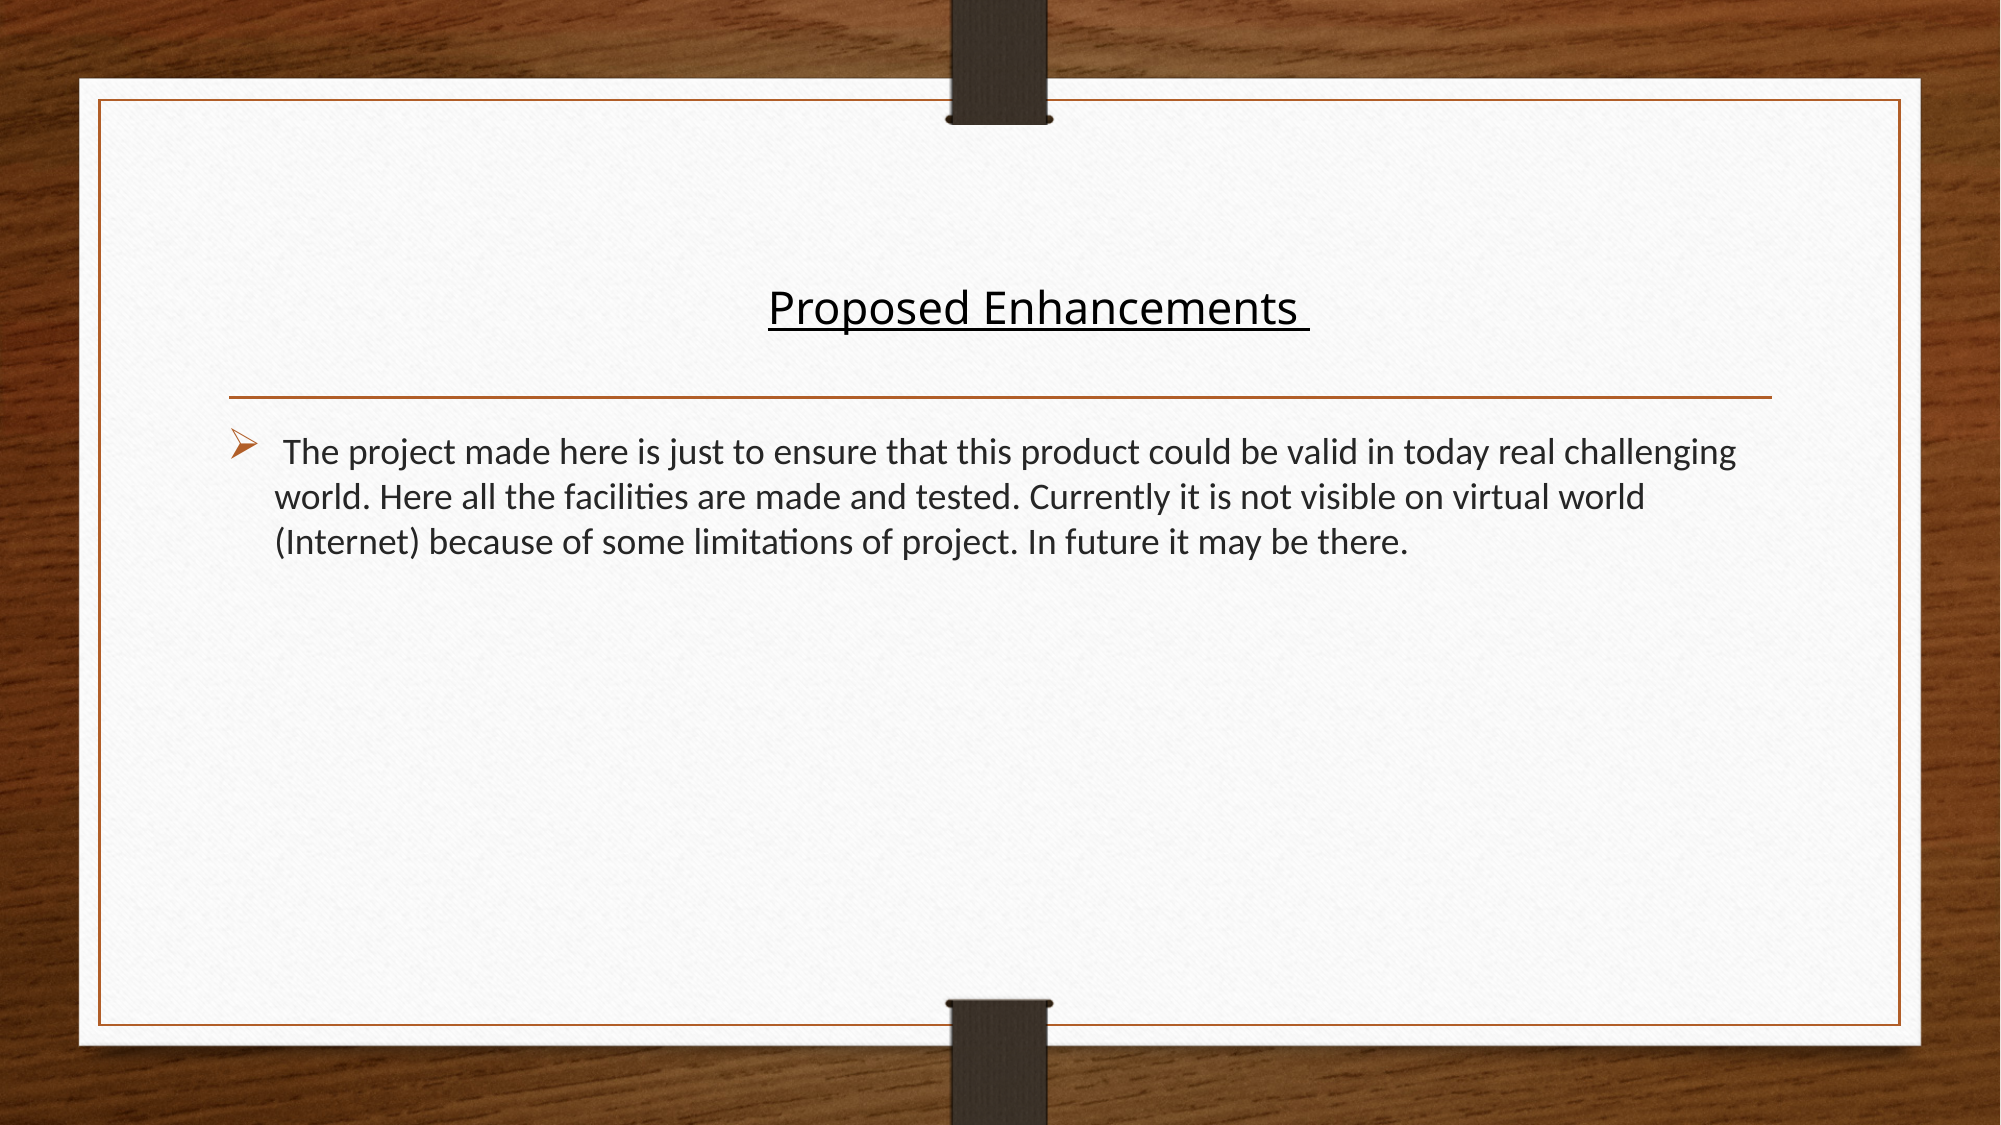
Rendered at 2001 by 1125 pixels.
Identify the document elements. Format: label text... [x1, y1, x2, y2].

picture [0, 0, 948, 1125]
picture [101, 0, 2001, 1125]
list The project made here is just to ensure that this product could be valid in today real challenging world. Here all the facilities are made and tested. Currently it is not visible on virtual world (Internet) because of some limitations of project. In future it may be there. [212, 419, 1788, 935]
title Proposed Enhancements [251, 271, 1827, 396]
